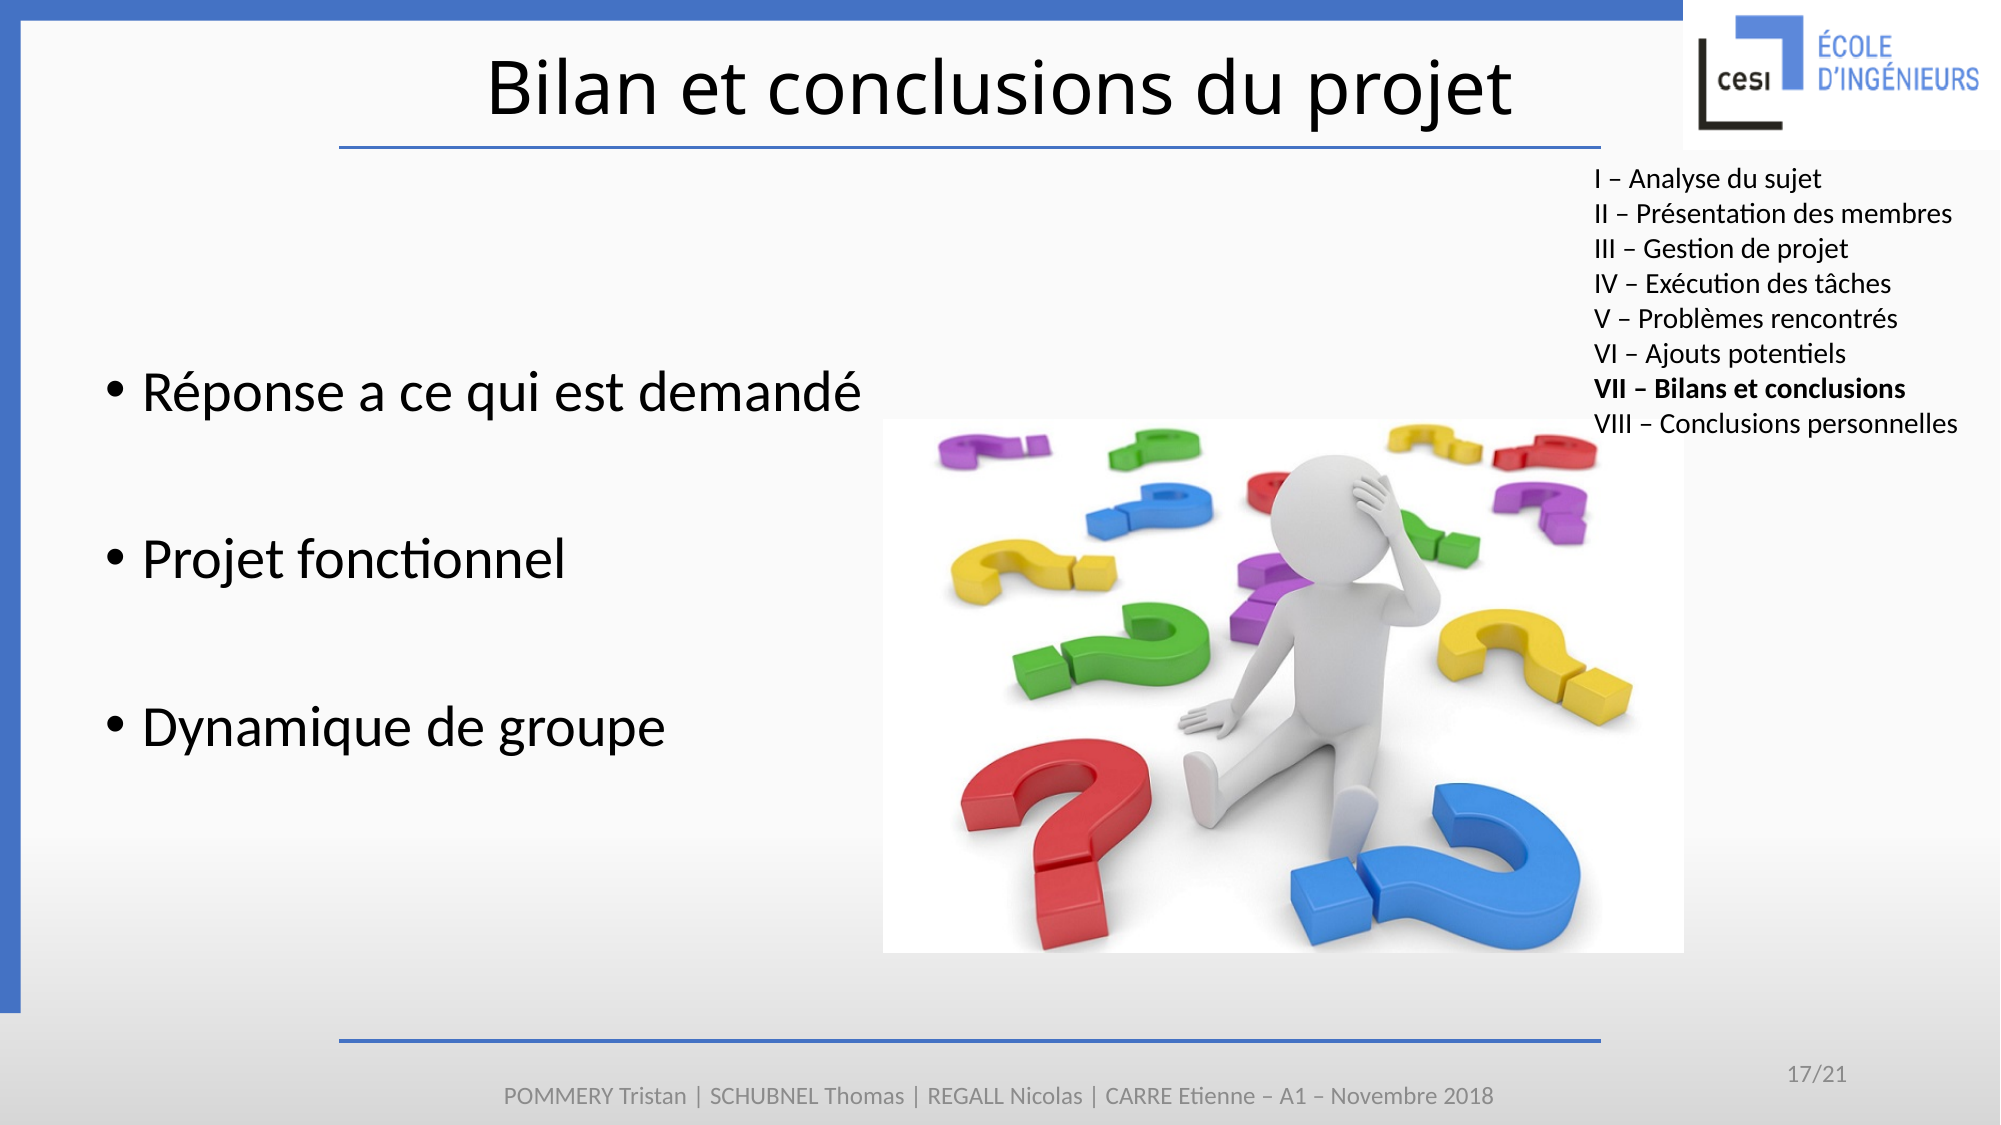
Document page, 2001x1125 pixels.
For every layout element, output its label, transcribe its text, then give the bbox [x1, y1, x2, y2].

list Réponse a ce qui est demandé Projet fonctionnel Dynamique de groupe [90, 353, 890, 772]
text_box I – Analyse du sujet II – Présentation des membres III – Gestion de projet IV – Exécution des tâches V – Problèmes rencontrés VI – Ajouts potentiels VII – Bilans et conclusions VIII – Conclusions personnelles [1579, 151, 2000, 447]
footer POMMERY Tristan | SCHUBNEL Thomas | REGALL Nicolas | CARRE Etienne – A1 – Novembre 2018 [137, 1065, 1863, 1125]
text_box [0, 22, 22, 1014]
title Bilan et conclusions du projet [438, 35, 1562, 146]
text_box [0, 0, 1683, 22]
picture [1683, 0, 2000, 150]
slide_number 17/21 [1412, 1042, 1863, 1103]
picture [883, 419, 1684, 953]
